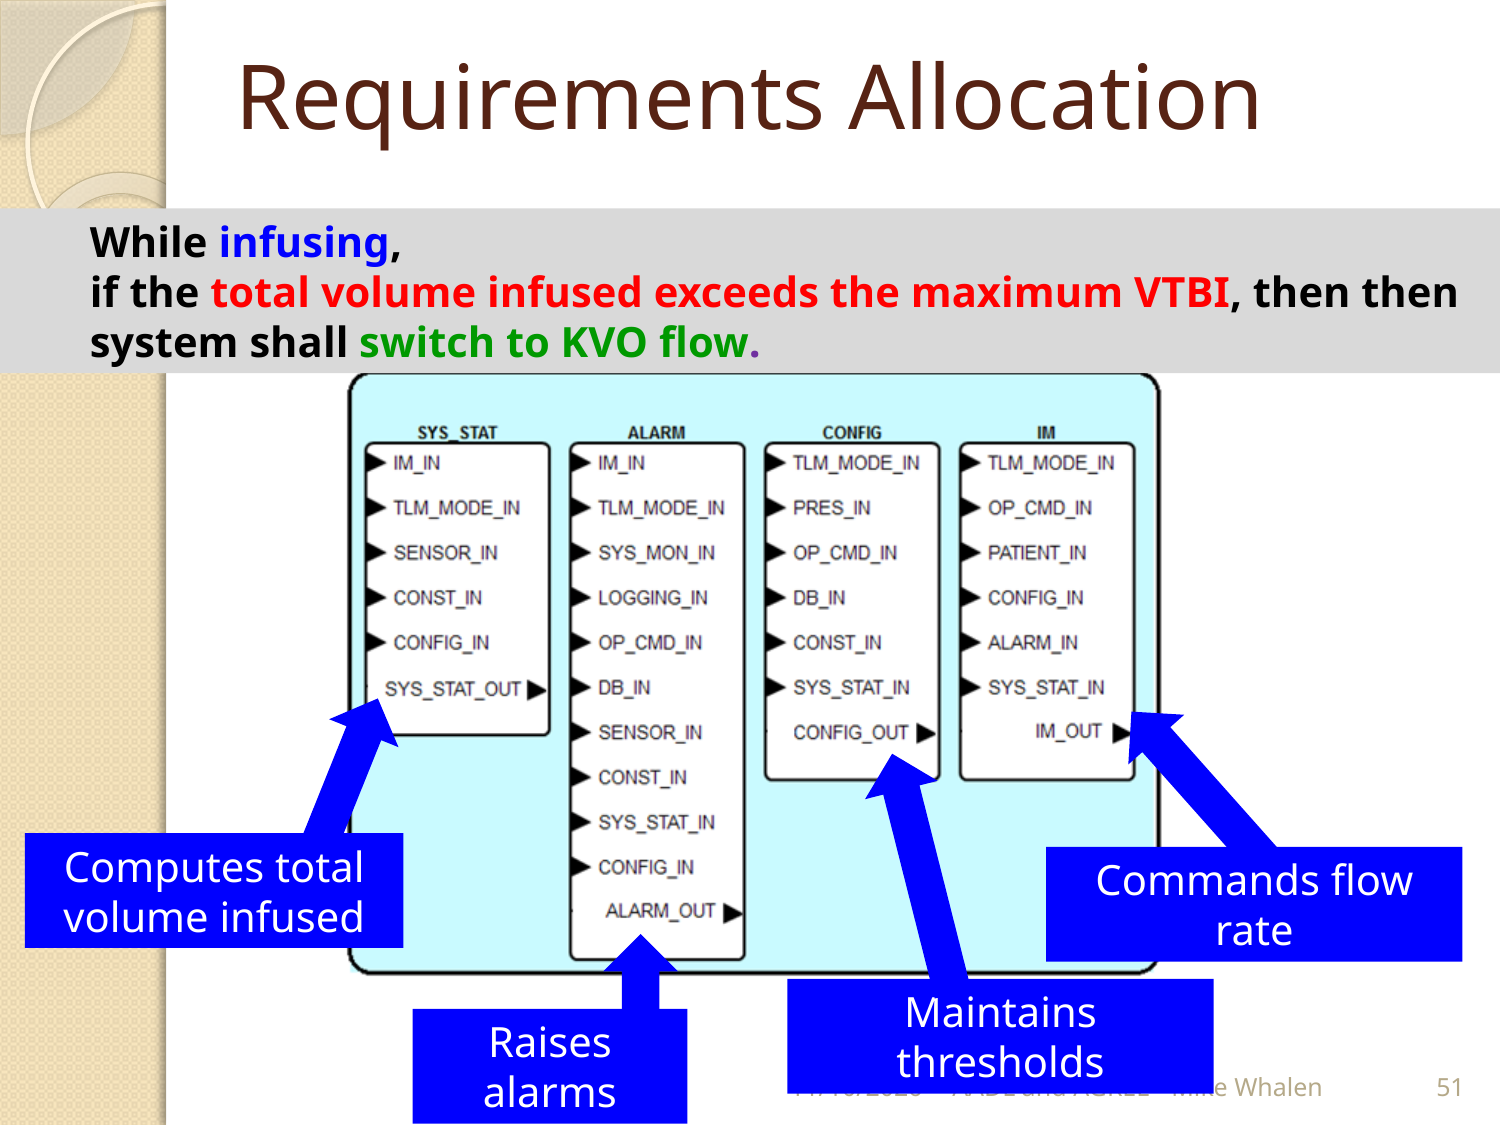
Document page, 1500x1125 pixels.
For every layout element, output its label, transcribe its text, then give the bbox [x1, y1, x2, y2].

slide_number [587, 1034, 937, 1113]
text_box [787, 749, 1214, 1045]
text_box While infusing, if the total volume infused exceeds the maximum VTBI, then then system shall switch to KVO flow. [0, 208, 1500, 374]
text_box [412, 933, 688, 1075]
slide_number 51 [1413, 1034, 1488, 1113]
footer AADL and AGREE - Mike Whalen [937, 1034, 1413, 1113]
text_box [24, 691, 404, 950]
picture [330, 345, 1176, 988]
title Requirements Allocation [0, 0, 1500, 188]
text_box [1045, 680, 1463, 929]
